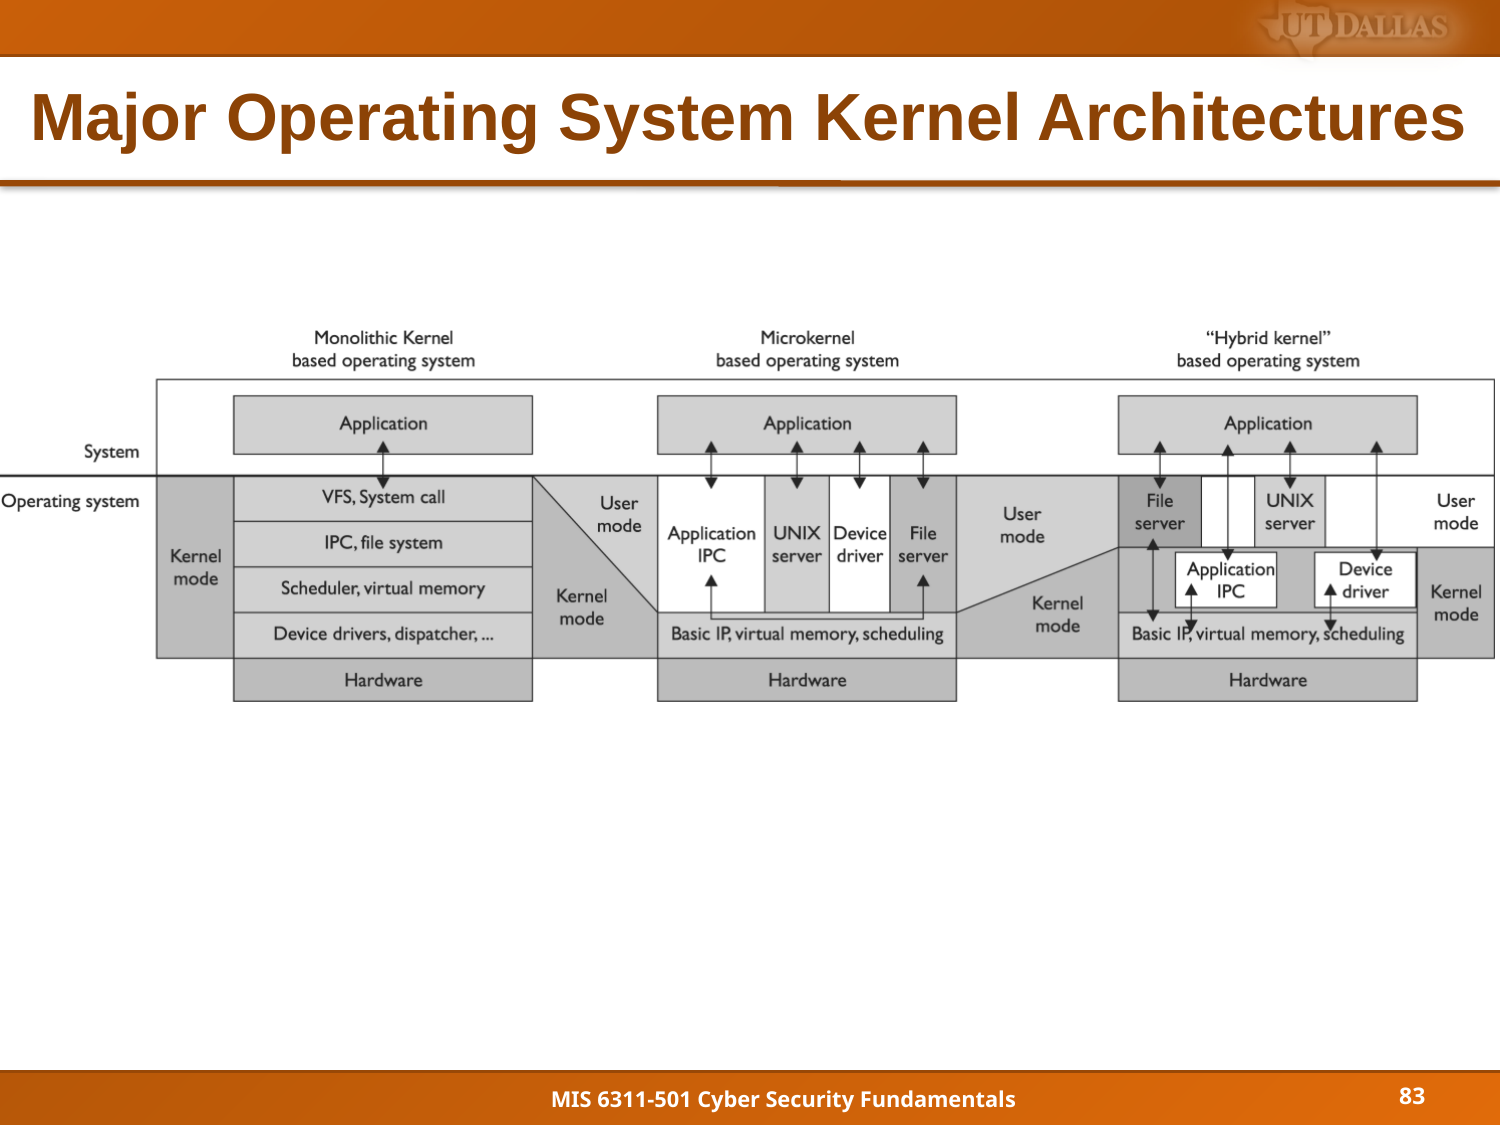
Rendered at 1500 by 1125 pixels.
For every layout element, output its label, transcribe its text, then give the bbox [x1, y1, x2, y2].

title Major Operating System Kernel Architectures [0, 62, 1500, 176]
slide_number 83 [1350, 1076, 1475, 1120]
picture [1218, 0, 1500, 62]
picture [0, 325, 1500, 706]
